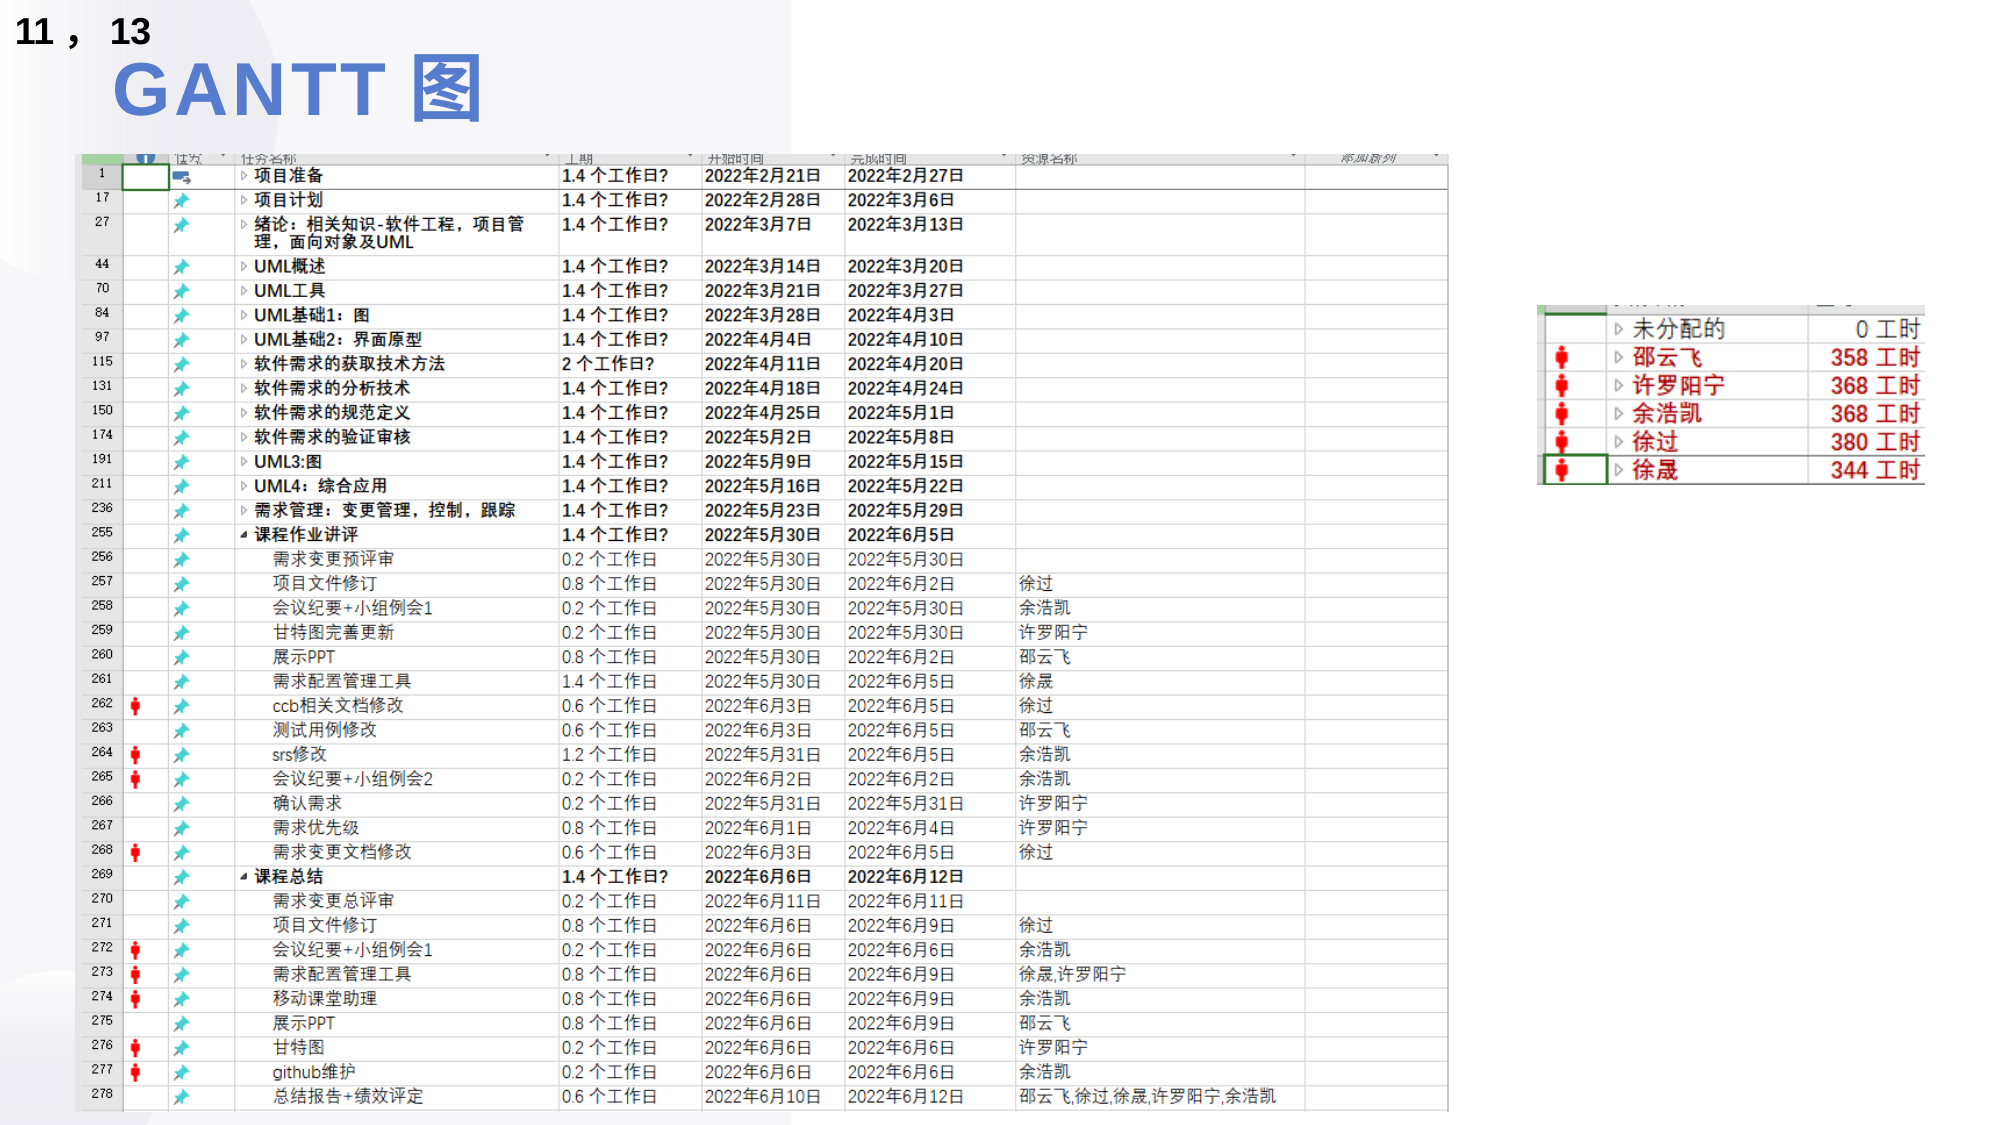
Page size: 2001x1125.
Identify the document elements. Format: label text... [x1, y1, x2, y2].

title GANTT图 [95, 13, 745, 154]
picture [1537, 305, 1925, 485]
text_box 11，13 [0, 0, 174, 60]
picture [75, 154, 1451, 1112]
